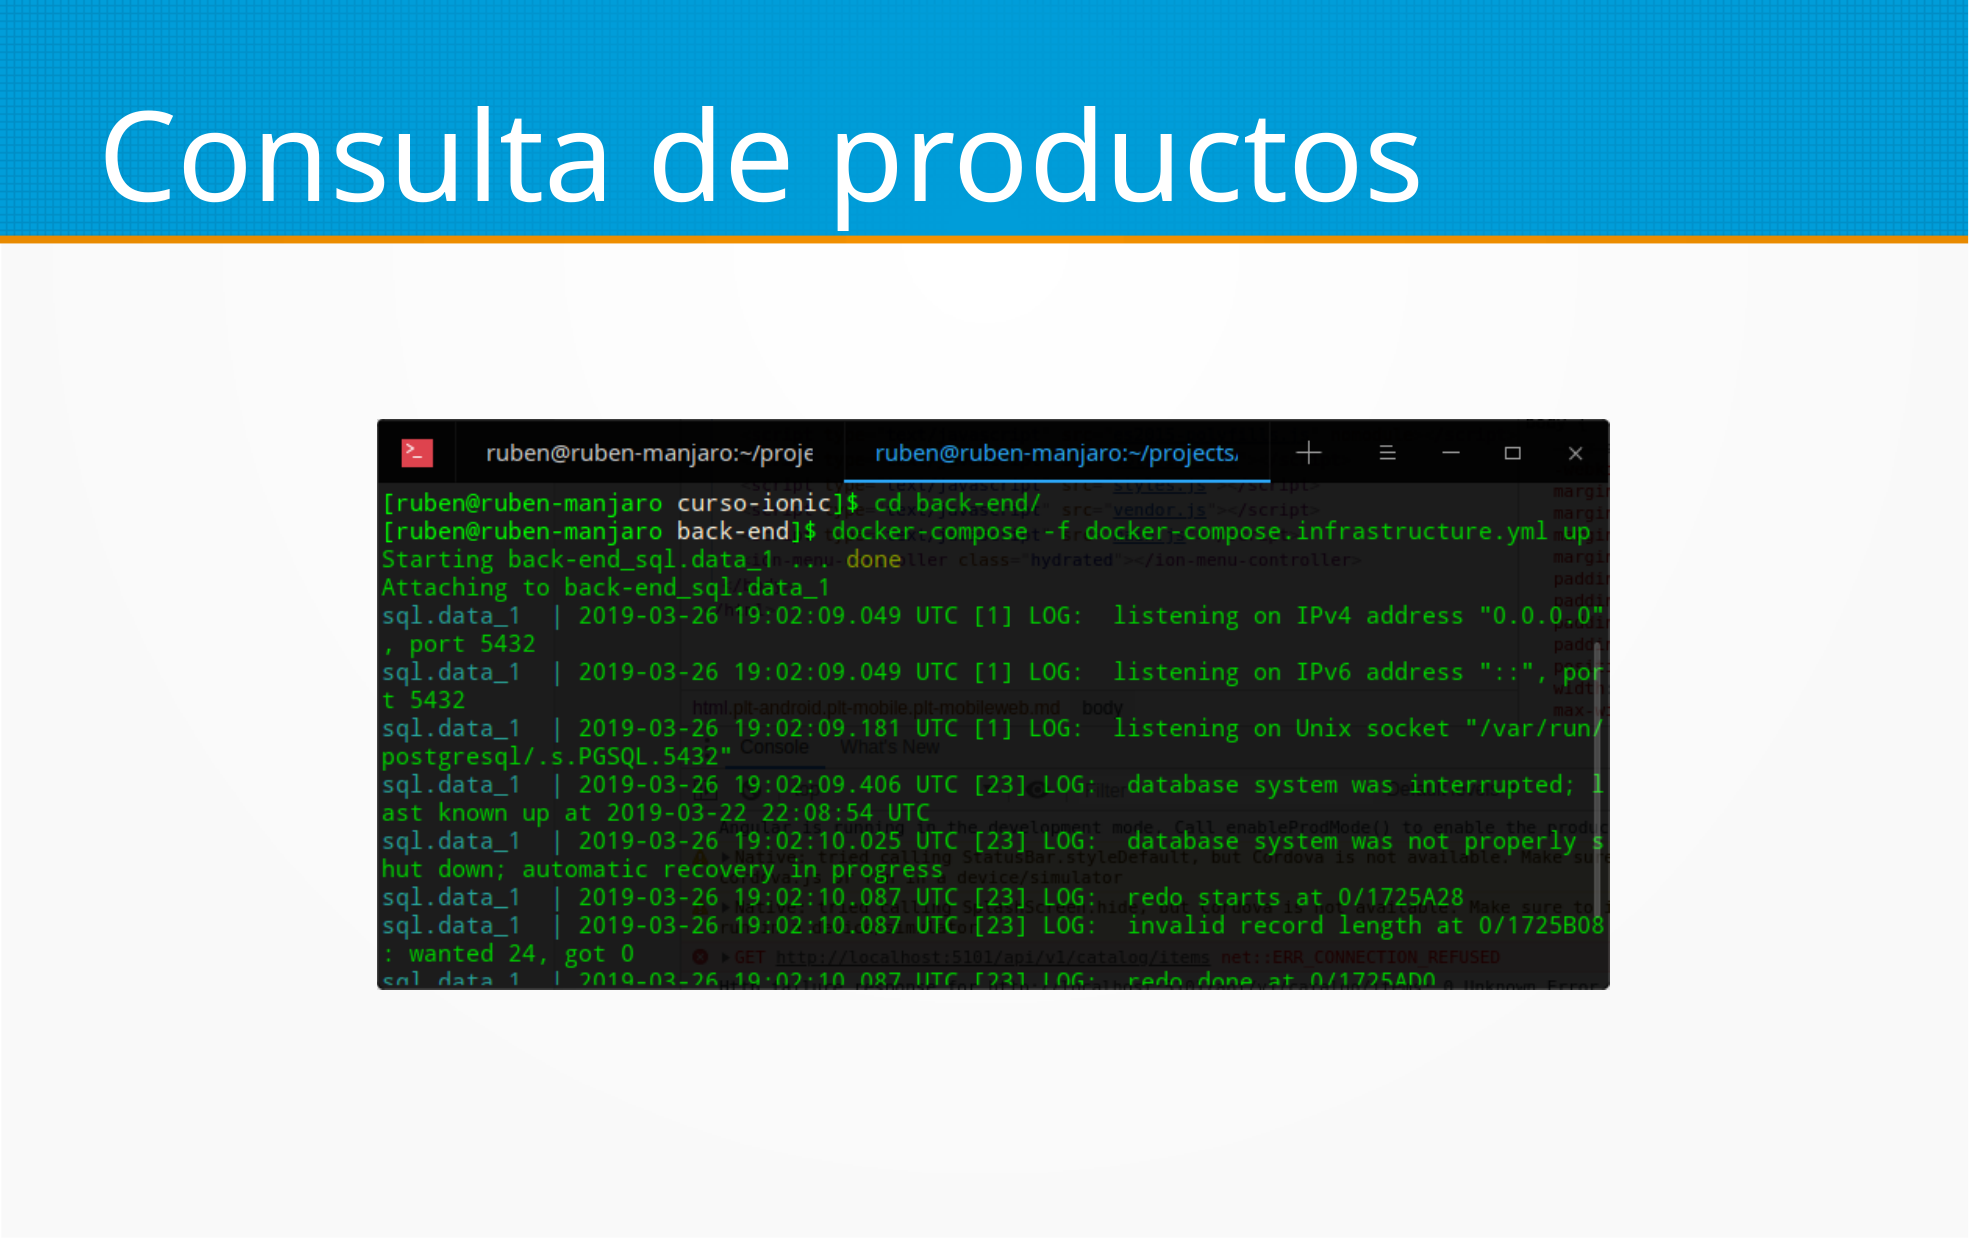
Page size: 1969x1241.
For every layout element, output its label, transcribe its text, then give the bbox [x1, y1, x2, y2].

text_box Consulta de productos [98, 19, 1870, 227]
picture [0, 236, 1969, 1241]
